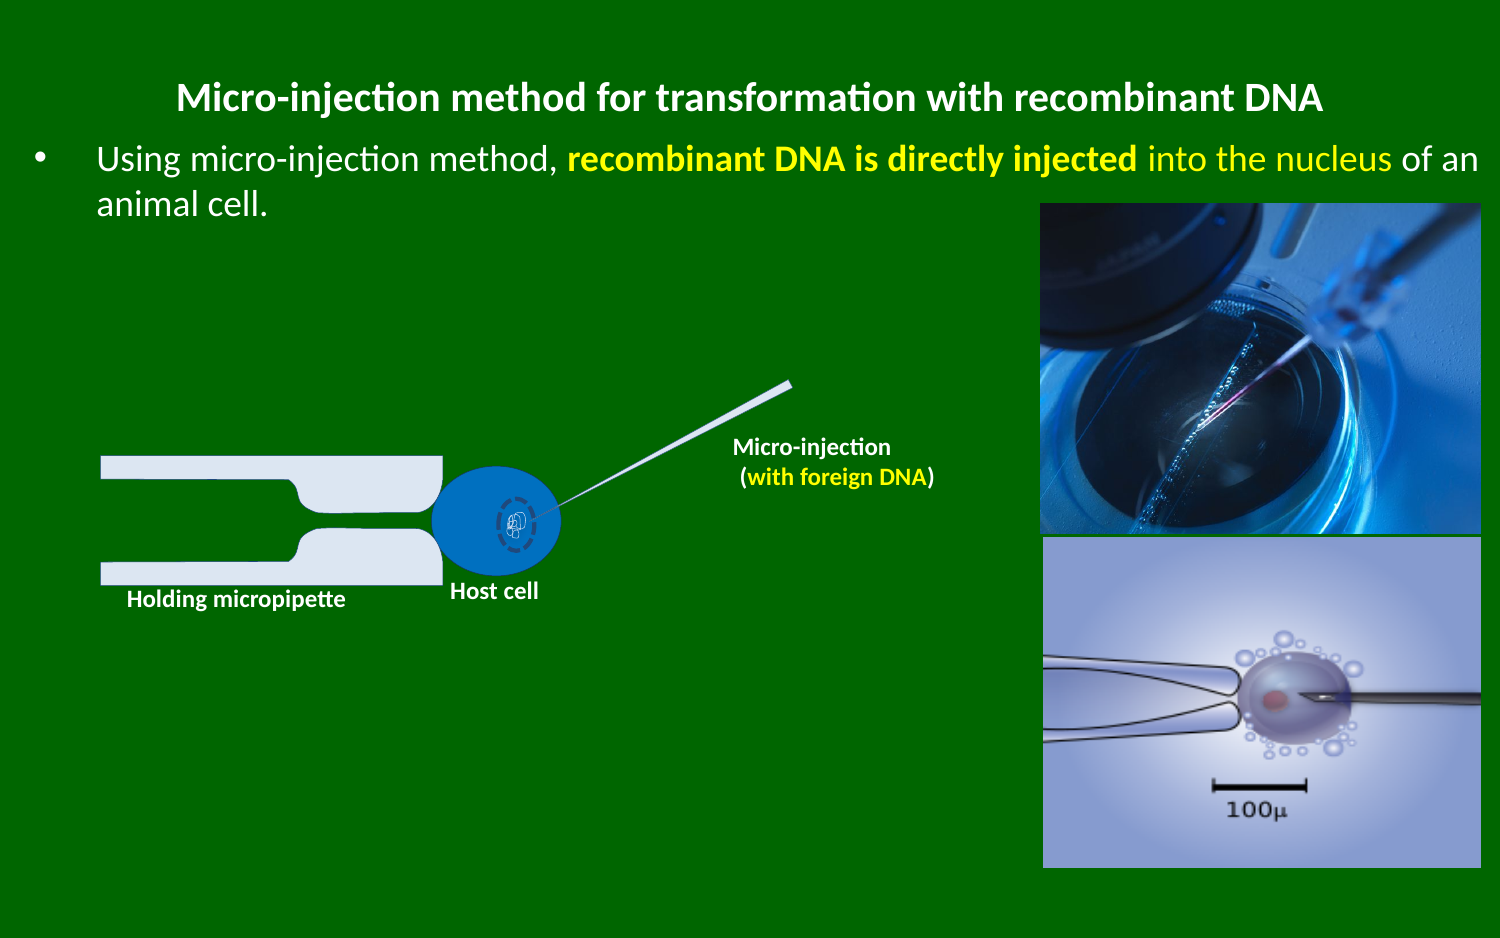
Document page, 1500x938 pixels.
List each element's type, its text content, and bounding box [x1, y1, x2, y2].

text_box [460, 465, 562, 577]
list Using micro-injection method, recombinant DNA is directly injected into the nucleus of an animal cell. [18, 126, 1495, 283]
text_box Host cell [460, 567, 587, 613]
picture [1040, 203, 1482, 535]
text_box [100, 455, 455, 621]
picture [1043, 536, 1482, 868]
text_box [513, 422, 963, 499]
title Micro-injection method for transformation with recombinant DNA [0, 17, 1500, 174]
